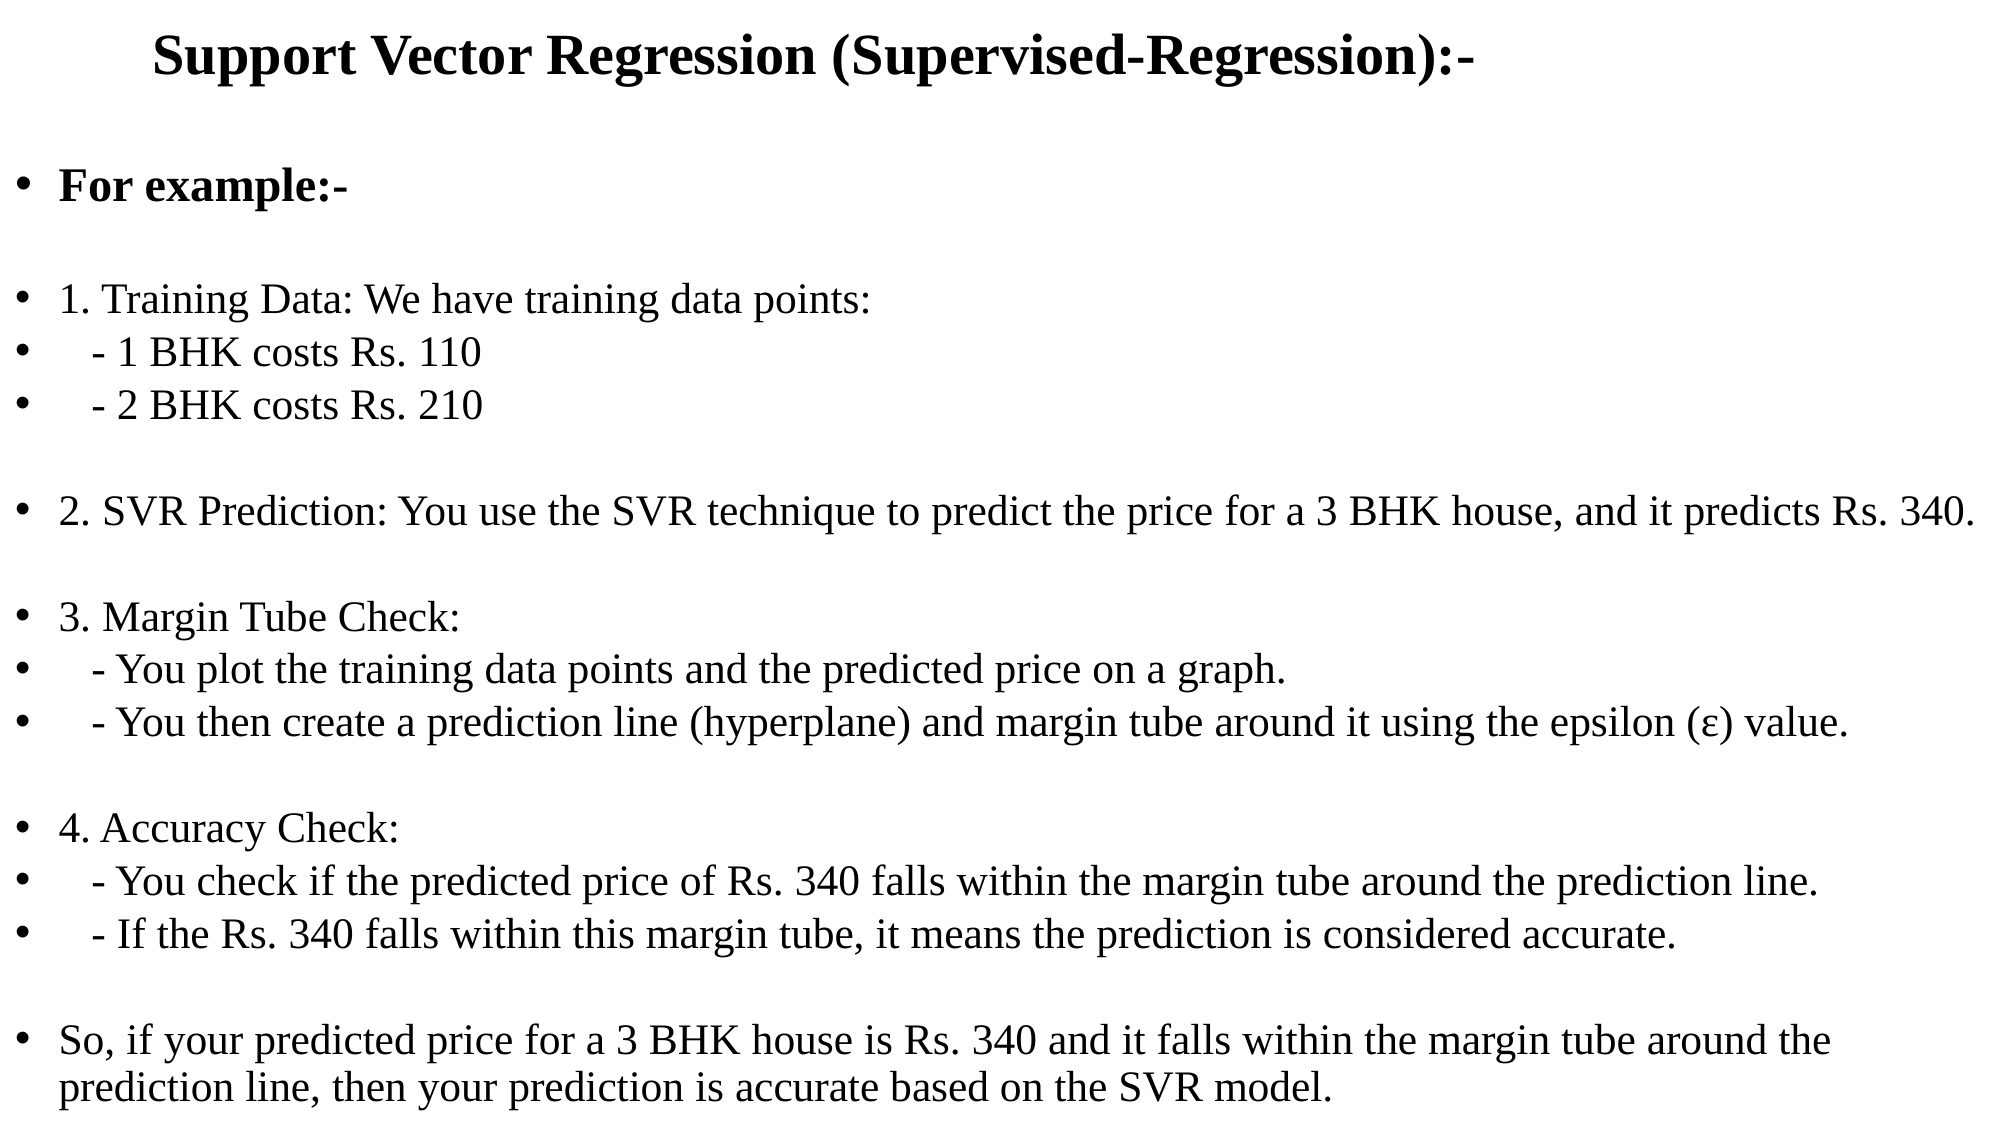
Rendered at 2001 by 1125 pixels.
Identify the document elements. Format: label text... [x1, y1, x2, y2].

title Support Vector Regression (Supervised-Regression):- [137, 0, 1863, 112]
list For example:- 1. Training Data: We have training data points: - 1 BHK costs Rs. 110 - 2 BHK costs Rs. 210 2. SVR Prediction: You use the SVR technique to predict the price for a 3 BHK house, and it predicts Rs. 340. 3. Margin Tube Check: - You plot the training data points and the predicted price on a graph. - You then create a prediction line (hyperplane) and margin tube around it using the epsilon (ε) value. 4. Accuracy Check: - You check if the predicted price of Rs. 340 falls within the margin tube around the prediction line. - If the Rs. 340 falls within this margin tube, it means the prediction is considered accurate. So, if your predicted price for a 3 BHK house is Rs. 340 and it falls within the margin tube around the prediction line, then your prediction is accurate based on the SVR model. [0, 152, 2000, 1125]
